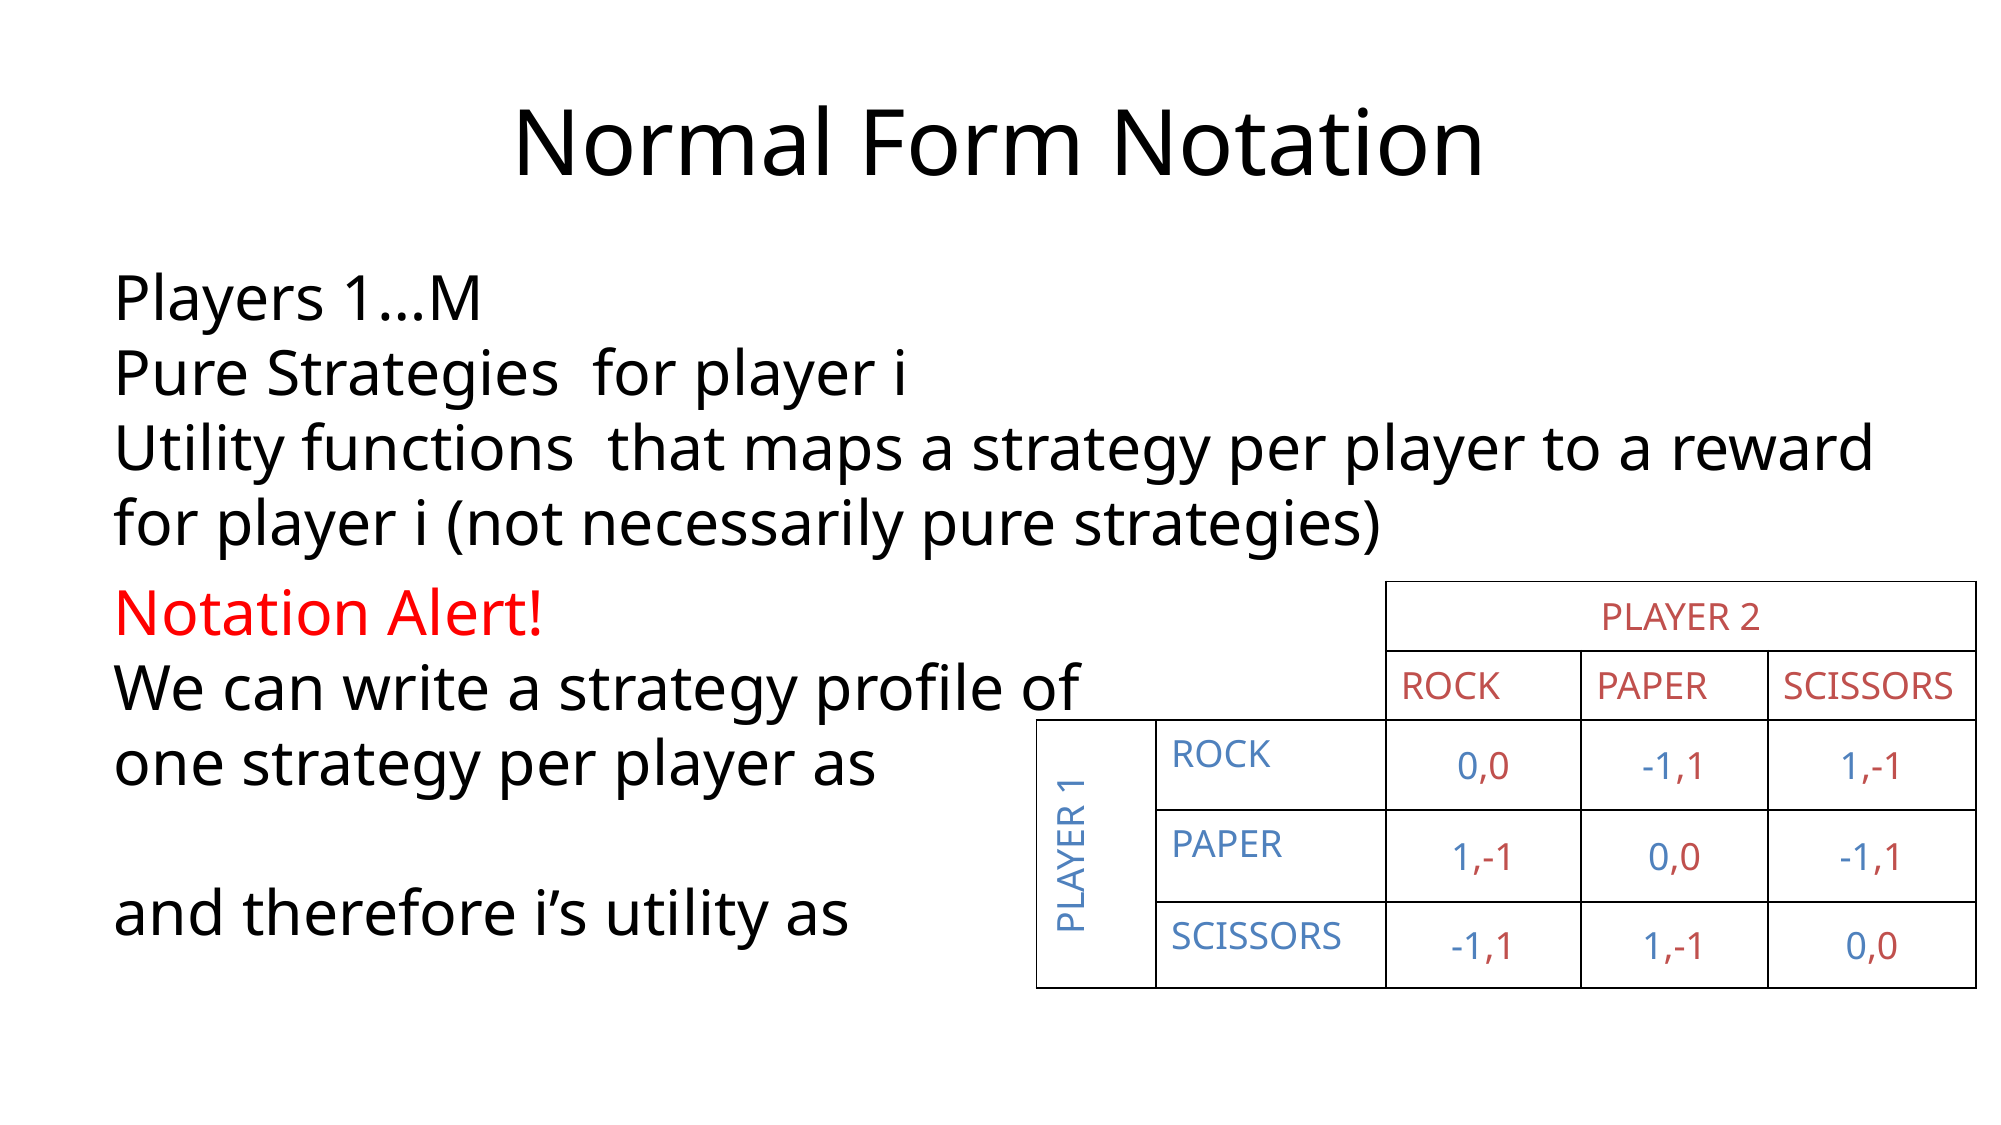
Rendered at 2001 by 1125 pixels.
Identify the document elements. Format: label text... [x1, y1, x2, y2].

table_cell 0,0 [1769, 903, 1975, 987]
table_header PLAYER 2 [1387, 582, 1975, 650]
title Normal Form Notation [99, 45, 1900, 233]
table_cell ROCK [1387, 652, 1580, 719]
table_cell PLAYER 1 [1037, 721, 1155, 987]
table_cell 0,0 [1387, 721, 1580, 809]
table_cell 1,-1 [1582, 903, 1767, 987]
table_cell 1,-1 [1387, 811, 1580, 901]
table_cell SCISSORS [1769, 652, 1975, 719]
table_cell -1,1 [1387, 903, 1580, 987]
table_cell 0,0 [1582, 811, 1767, 901]
table_header [1037, 581, 1385, 719]
table_cell -1,1 [1582, 721, 1767, 809]
table_cell ROCK [1157, 721, 1385, 809]
table_cell PAPER [1157, 811, 1385, 901]
table_cell PAPER [1582, 652, 1767, 719]
table_cell SCISSORS [1157, 903, 1385, 987]
table_cell 1,-1 [1769, 721, 1975, 809]
table_cell -1,1 [1769, 811, 1975, 901]
